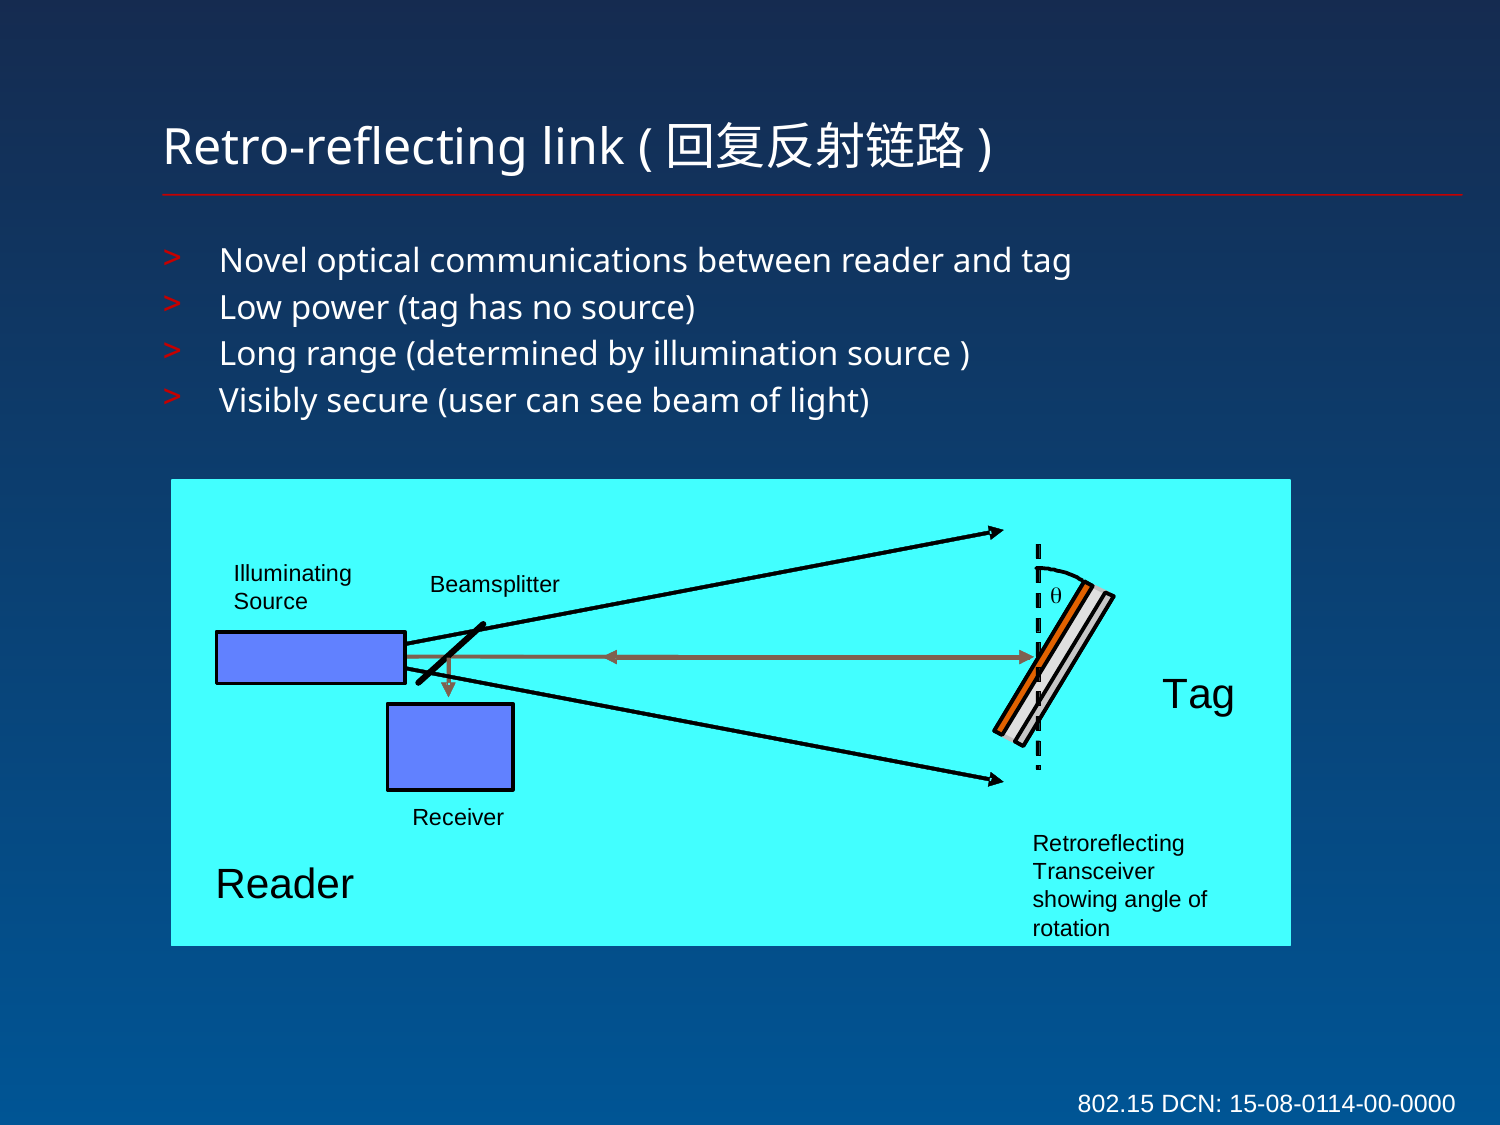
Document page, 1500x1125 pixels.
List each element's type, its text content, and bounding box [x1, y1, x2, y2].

title Retro-reflecting link (回复反射链路) [162, 24, 1363, 175]
picture [170, 479, 1294, 949]
list Novel optical communications between reader and tag Low power (tag has no source) Long range (determined by illumination source ) Visibly secure (user can see beam of light) [147, 231, 1362, 551]
